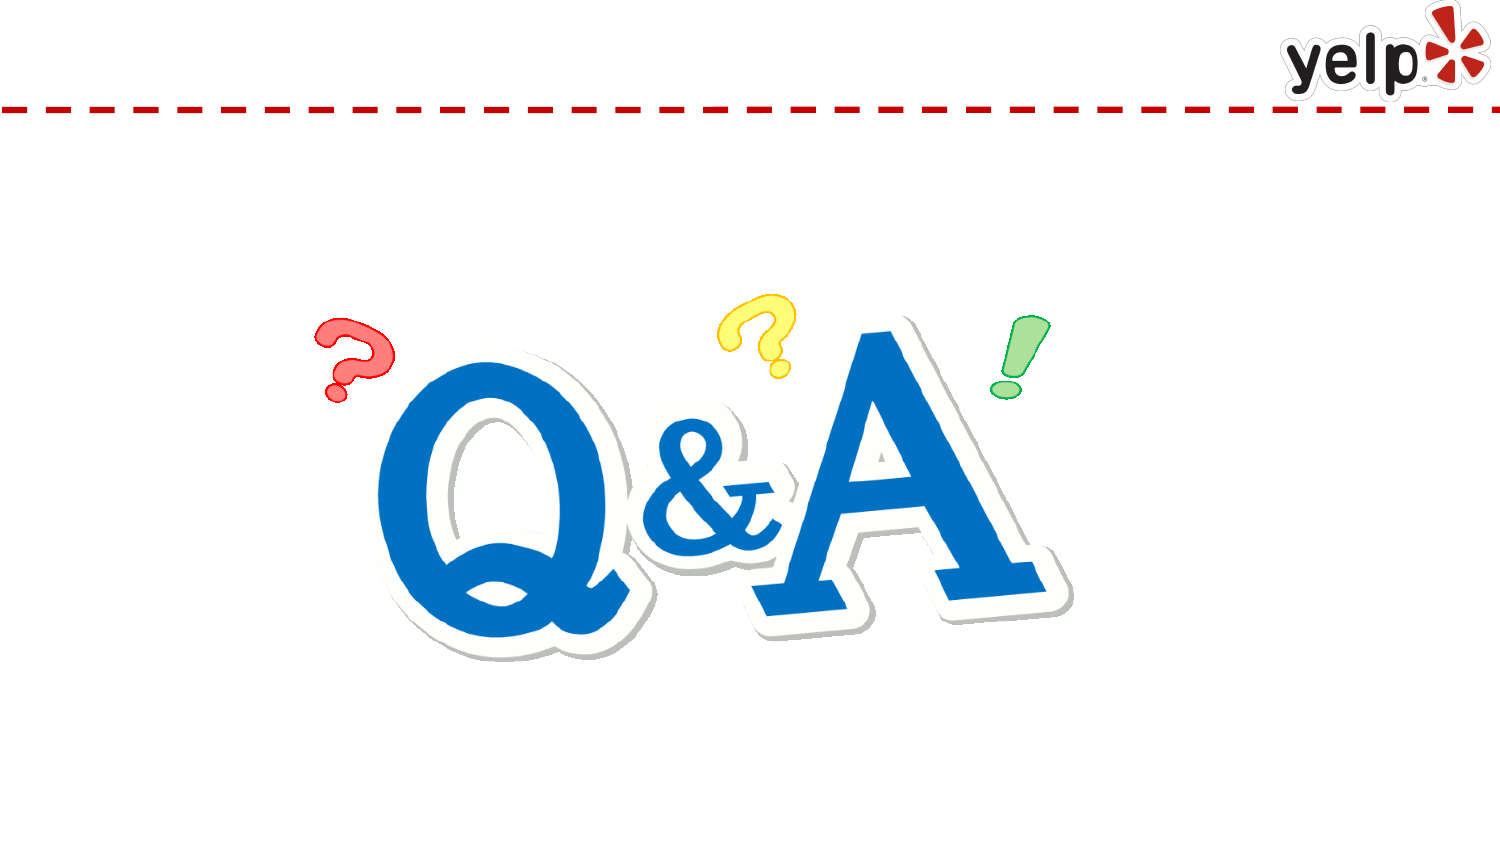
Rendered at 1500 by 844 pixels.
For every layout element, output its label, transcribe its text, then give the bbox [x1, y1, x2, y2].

picture [1280, 0, 1491, 102]
title Q & A [13, 16, 505, 111]
picture [314, 281, 1074, 662]
